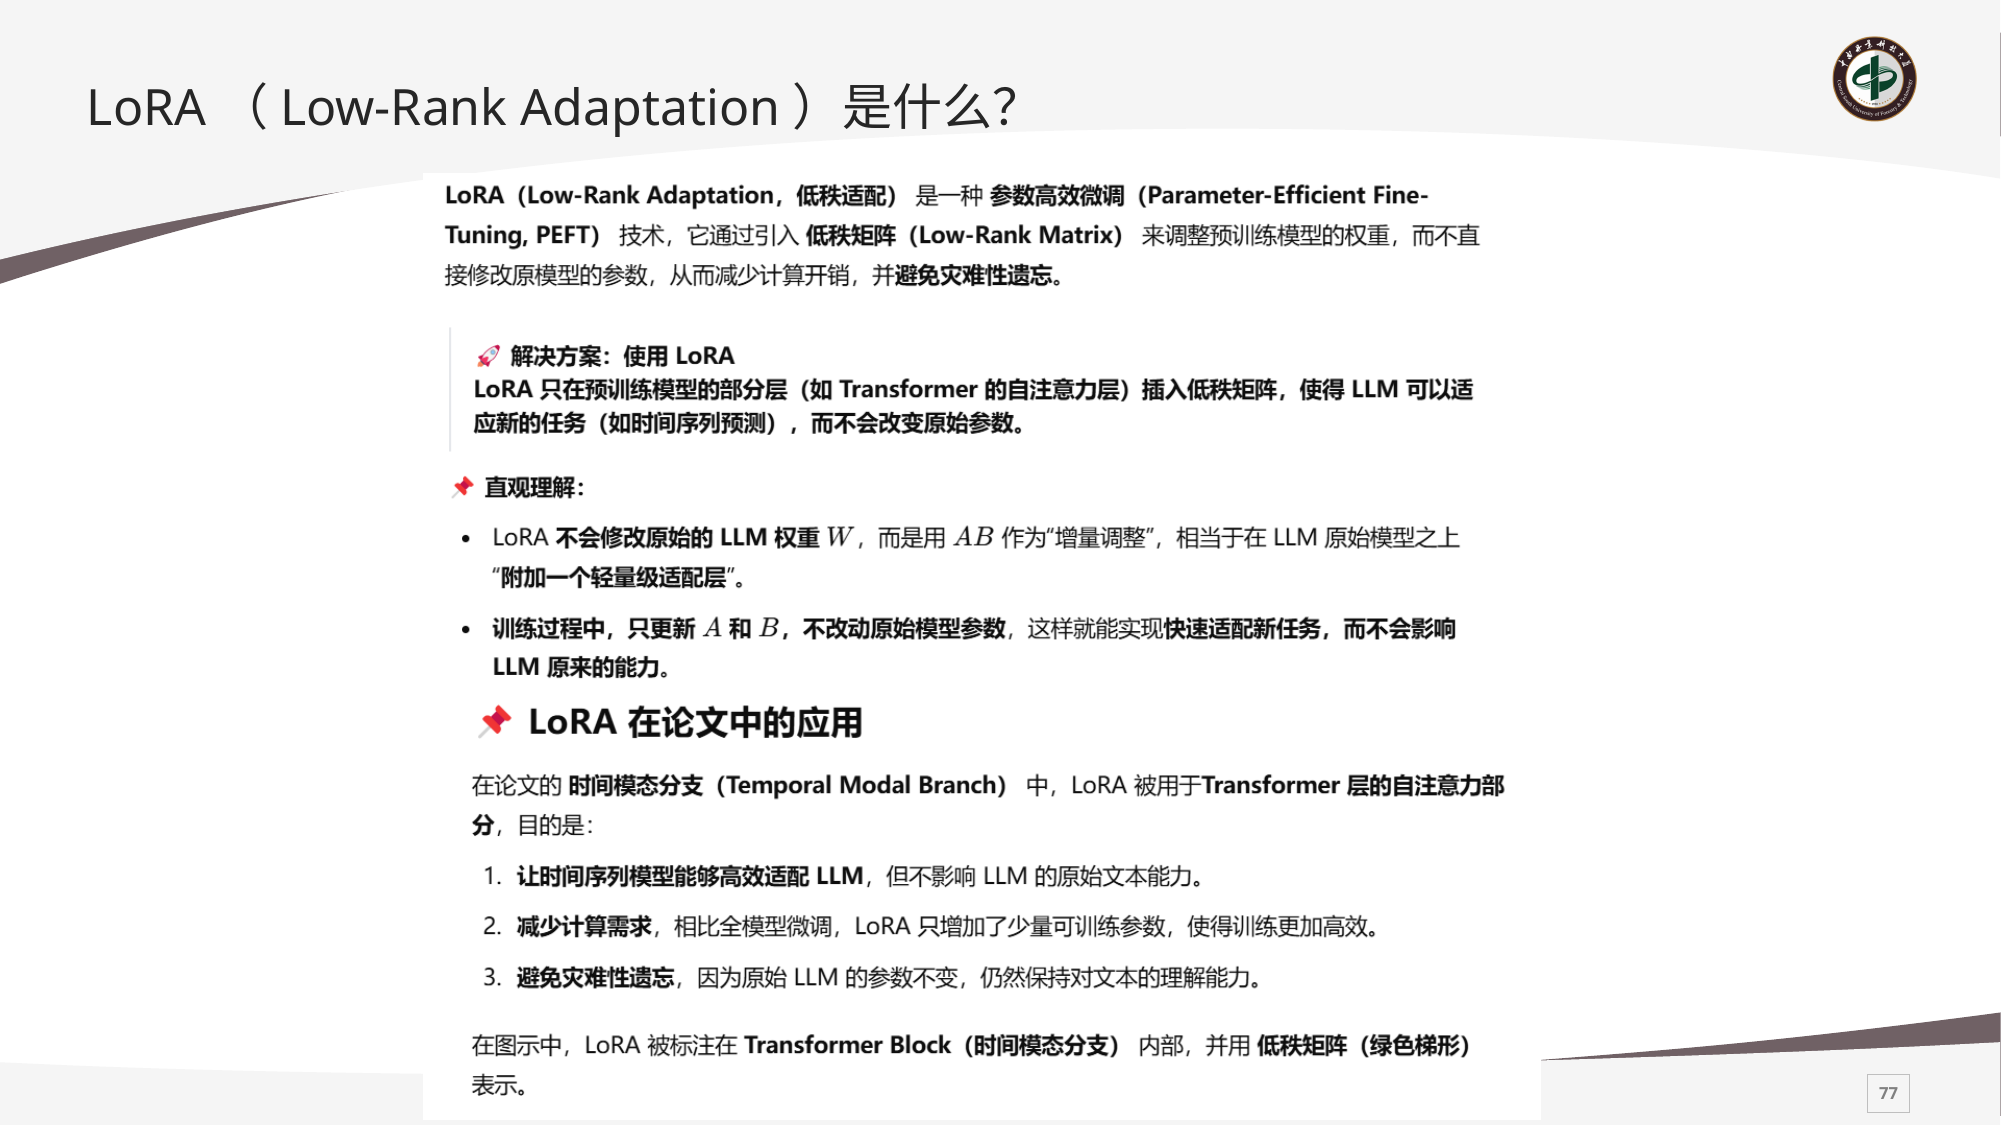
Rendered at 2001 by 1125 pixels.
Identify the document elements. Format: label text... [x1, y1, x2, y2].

title LoRA（Low-Rank Adaptation）是什么？ [72, 74, 1844, 193]
picture [422, 316, 1518, 465]
picture [422, 173, 1493, 305]
picture [1831, 35, 1918, 123]
picture [422, 466, 1541, 1120]
